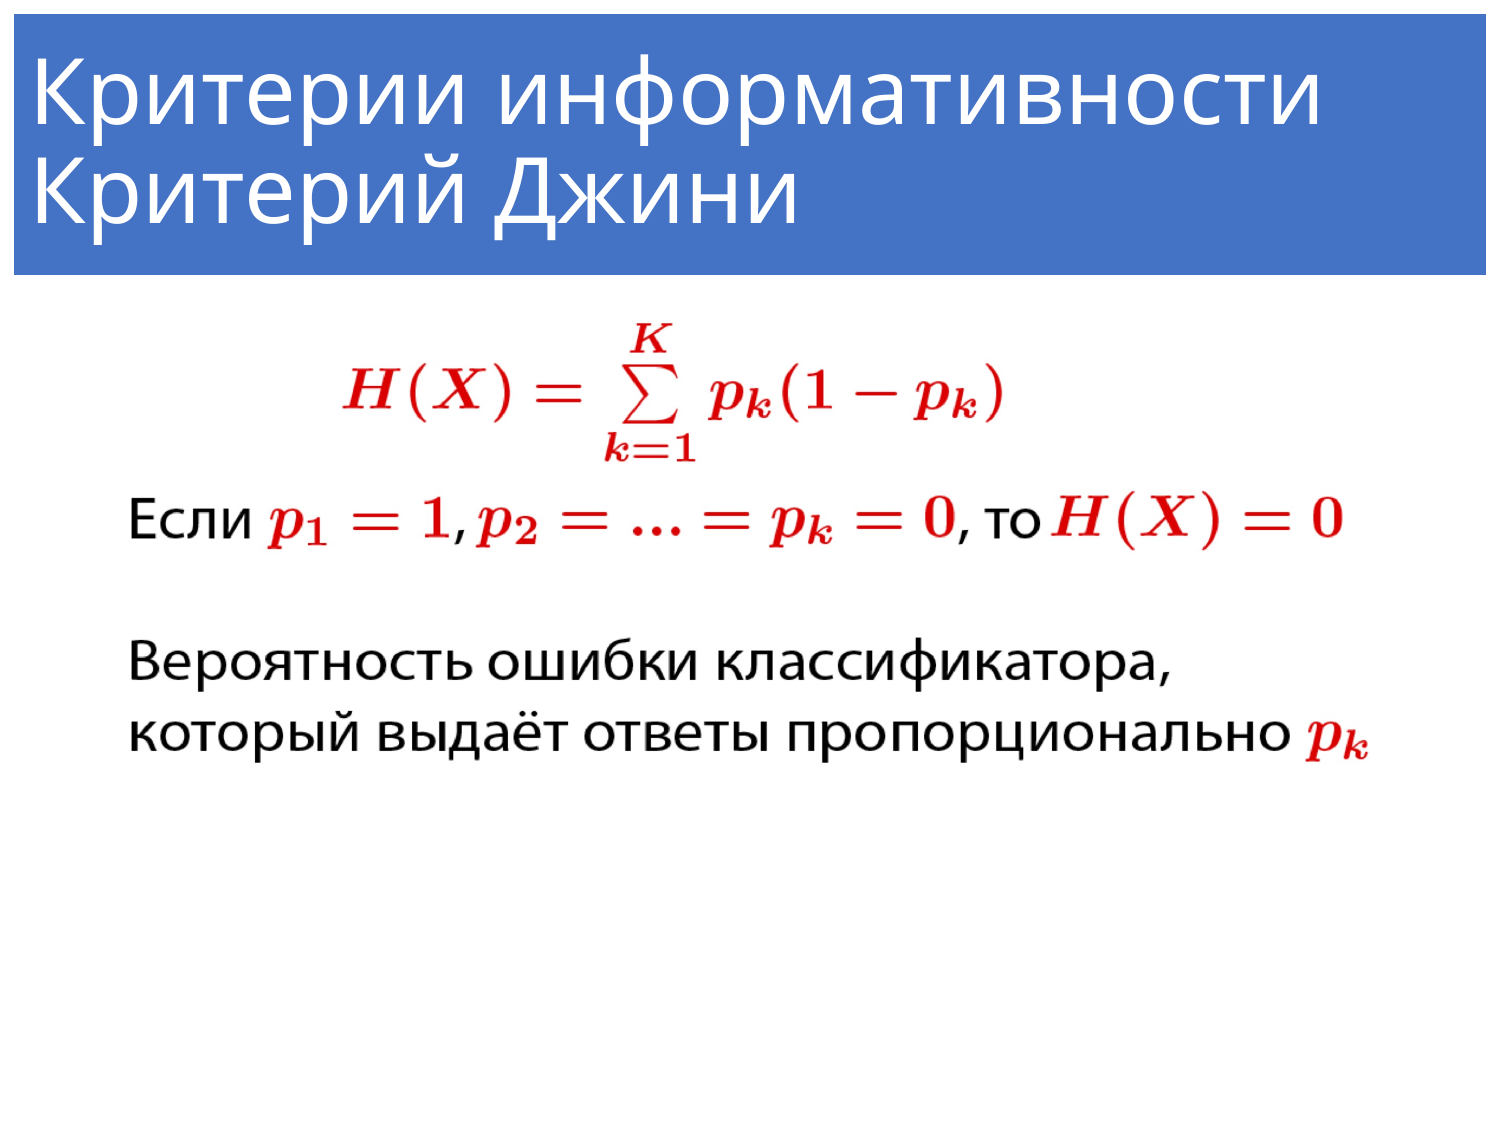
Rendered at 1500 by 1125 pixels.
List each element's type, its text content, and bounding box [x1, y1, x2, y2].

title Критерии информативности Критерий Джини [14, 14, 1486, 275]
picture [117, 295, 1383, 1111]
